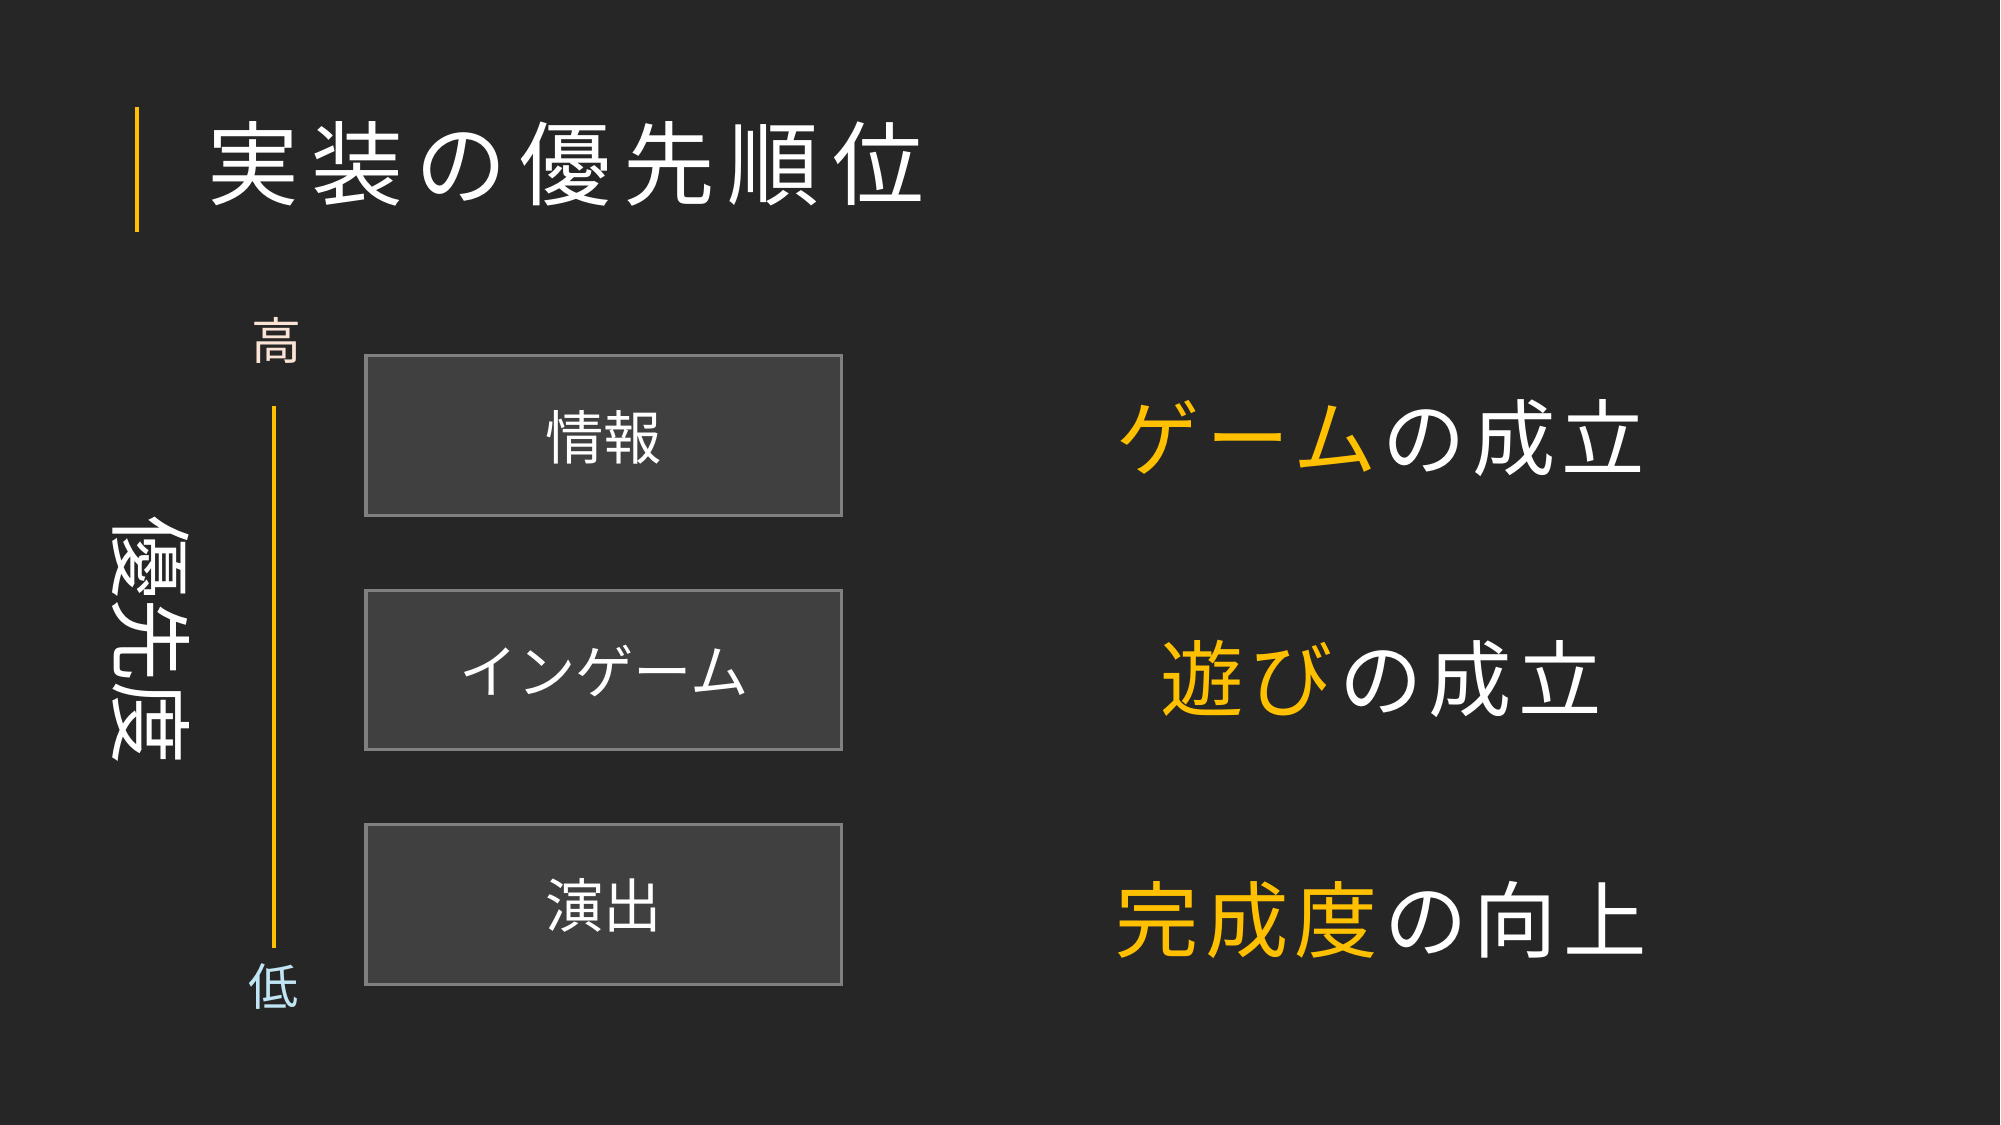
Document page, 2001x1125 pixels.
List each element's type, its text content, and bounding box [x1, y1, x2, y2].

text_box 遊びの成立 [933, 619, 1828, 735]
text_box 高 [210, 301, 342, 377]
text_box 優先度 [79, 296, 211, 985]
text_box 完成度の向上 [933, 860, 1828, 976]
text_box 情報 [364, 354, 843, 517]
text_box インゲーム [364, 589, 843, 751]
text_box 低 [208, 947, 340, 1023]
text_box 演出 [364, 823, 843, 986]
title 実装の優先順位 [137, 60, 1862, 278]
text_box ゲームの成立 [933, 378, 1828, 494]
